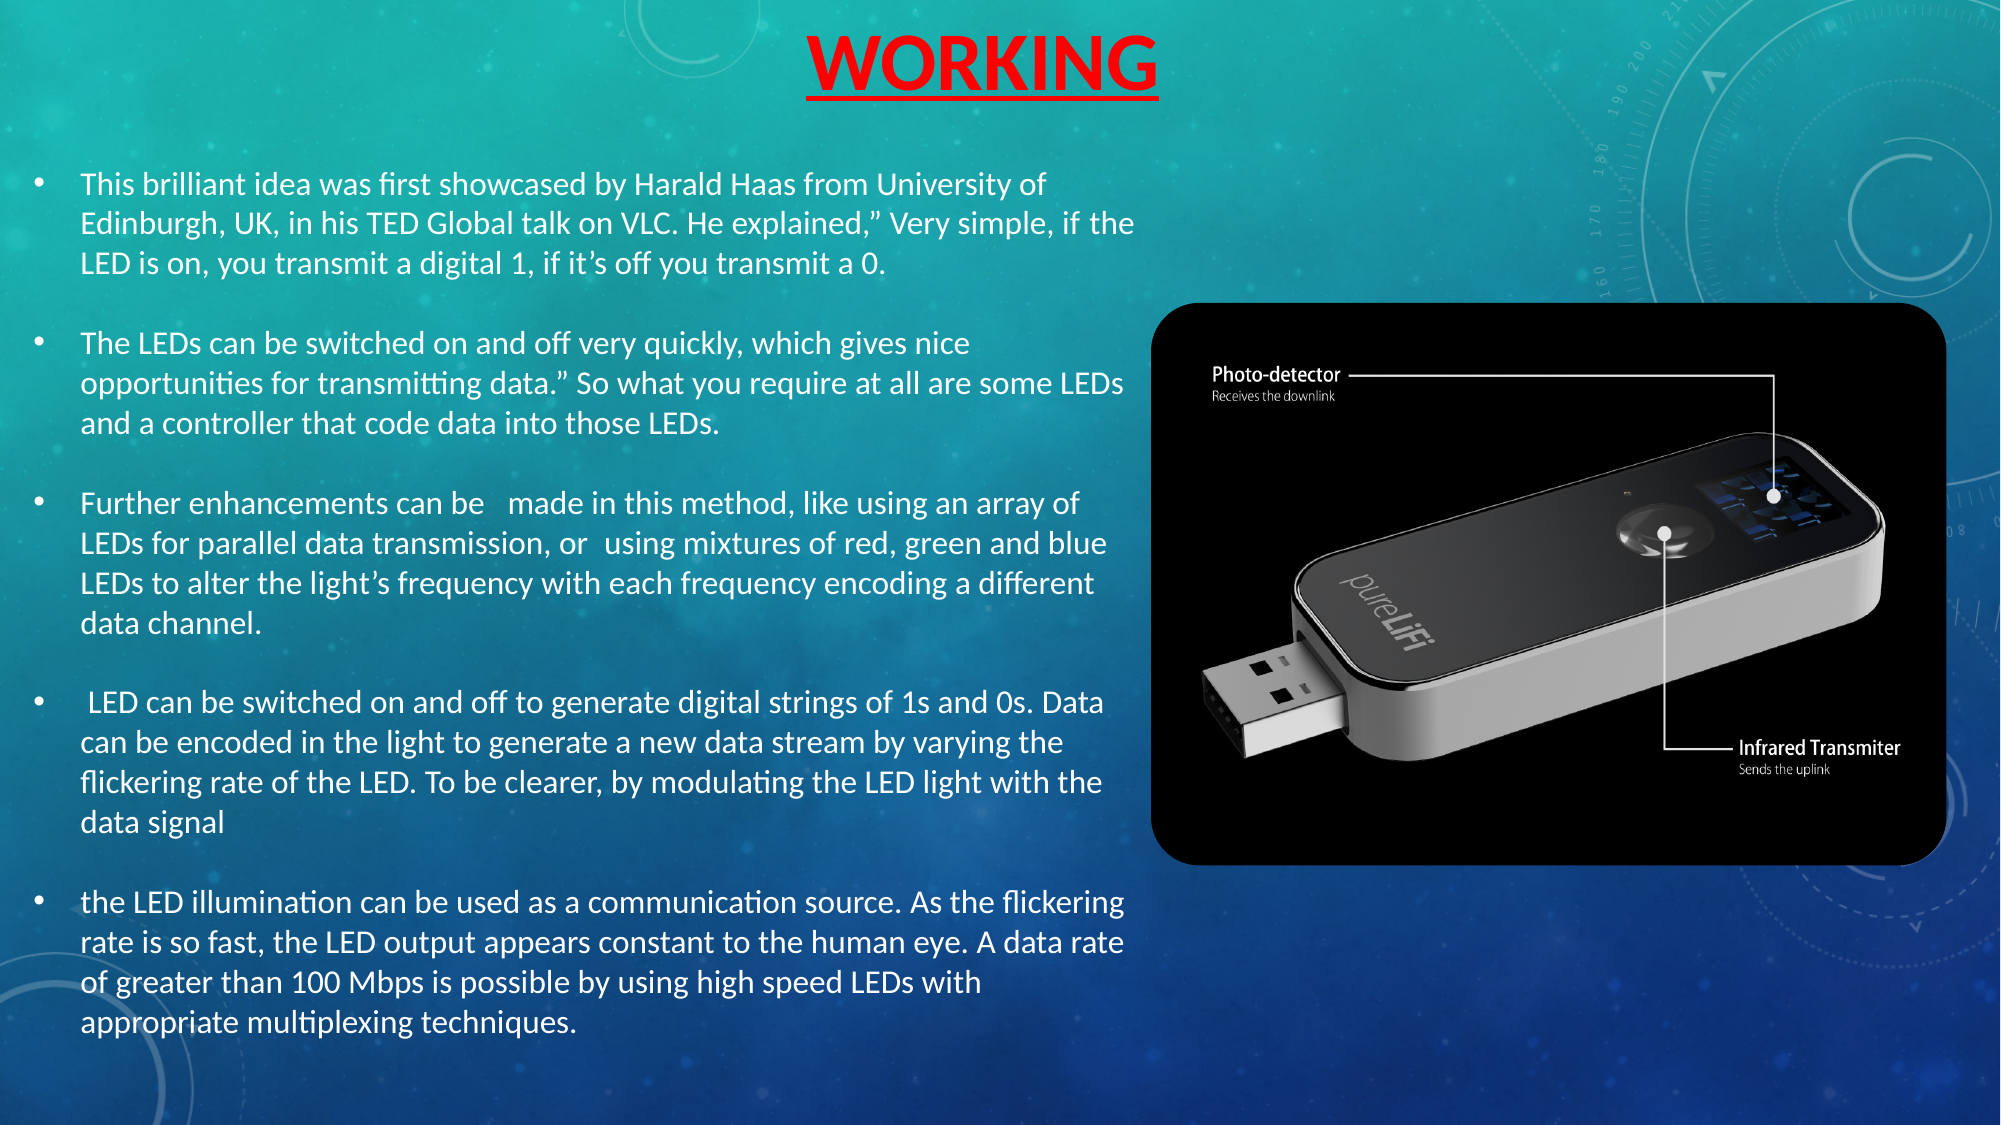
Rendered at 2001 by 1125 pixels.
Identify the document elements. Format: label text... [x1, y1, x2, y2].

text_box This brilliant idea was first showcased by Harald Haas from University of Edinburgh, UK, in his TED Global talk on VLC. He explained,” Very simple, if the LED is on, you transmit a digital 1, if it’s off you transmit a 0. The LEDs can be switched on and off very quickly, which gives nice opportunities for transmitting data.” So what you require at all are some LEDs and a controller that code data into those LEDs. Further enhancements can be made in this method, like using an array of LEDs for parallel data transmission, or using mixtures of red, green and blue LEDs to alter the light’s frequency with each frequency encoding a different data channel. LED can be switched on and off to generate digital strings of 1s and 0s. Data can be encoded in the light to generate a new data stream by varying the flickering rate of the LED. To be clearer, by modulating the LED light with the data signal the LED illumination can be used as a communication source. As the flickering rate is so fast, the LED output appears constant to the human eye. A data rate of greater than 100 Mbps is possible by using high speed LEDs with appropriate multiplexing techniques. [18, 154, 1151, 1048]
picture [0, 0, 2001, 1125]
text_box WORKING [791, 0, 1447, 115]
